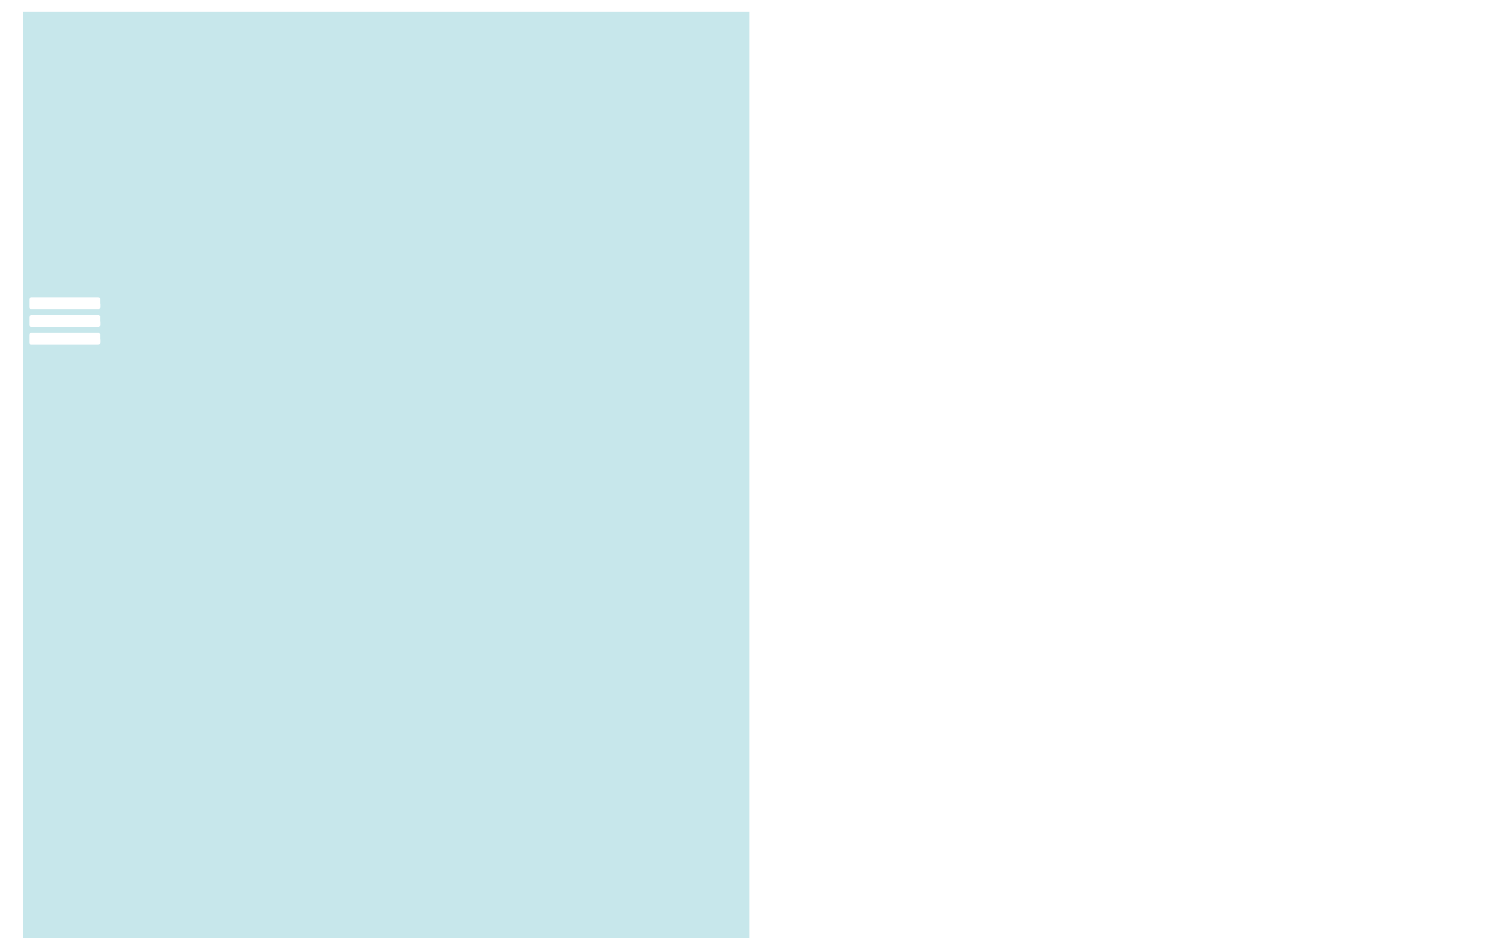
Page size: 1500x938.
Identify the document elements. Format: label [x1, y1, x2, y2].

text_box [27, 295, 103, 312]
text_box [21, 10, 752, 938]
text_box [27, 313, 103, 330]
text_box [27, 330, 103, 347]
